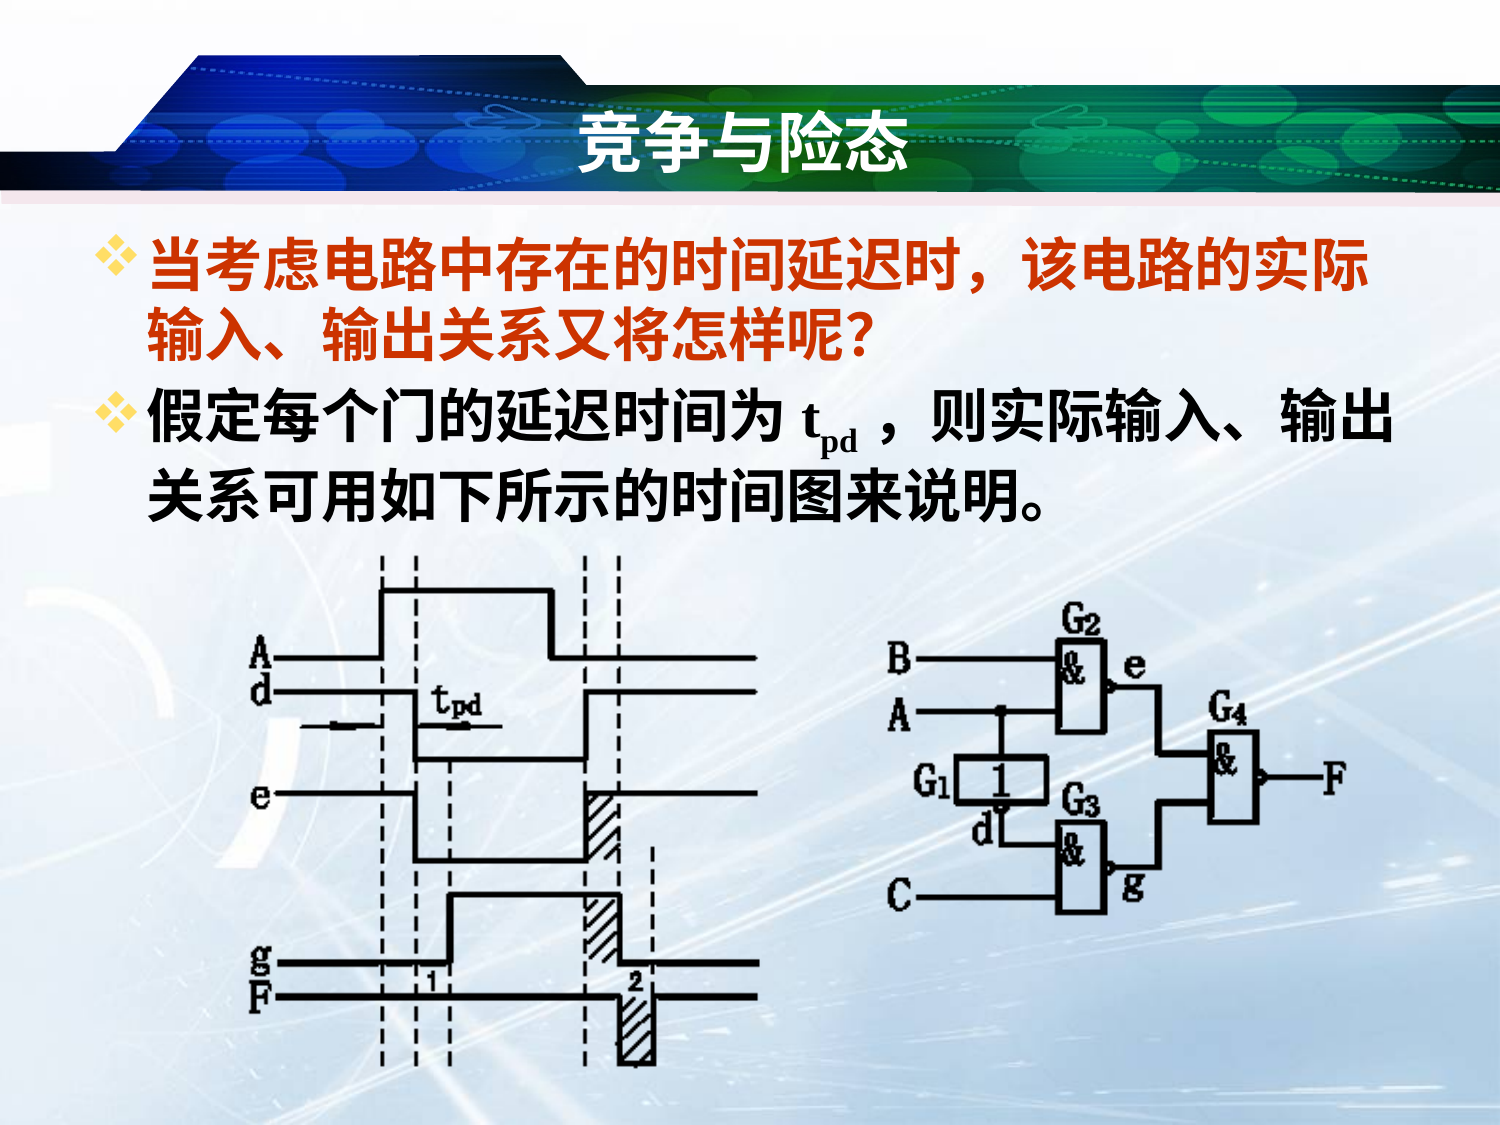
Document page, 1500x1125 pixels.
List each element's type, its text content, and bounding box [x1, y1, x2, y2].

list 当考虑电路中存在的时间延迟时，该电路的实际输入、输出关系又将怎样呢？ 假定每个门的延迟时间为tpd，则实际输入、输出关系可用如下所示的时间图来说明。 [74, 220, 1426, 1064]
picture [0, 0, 1500, 1125]
title 竞争与险态 [99, 94, 1388, 188]
